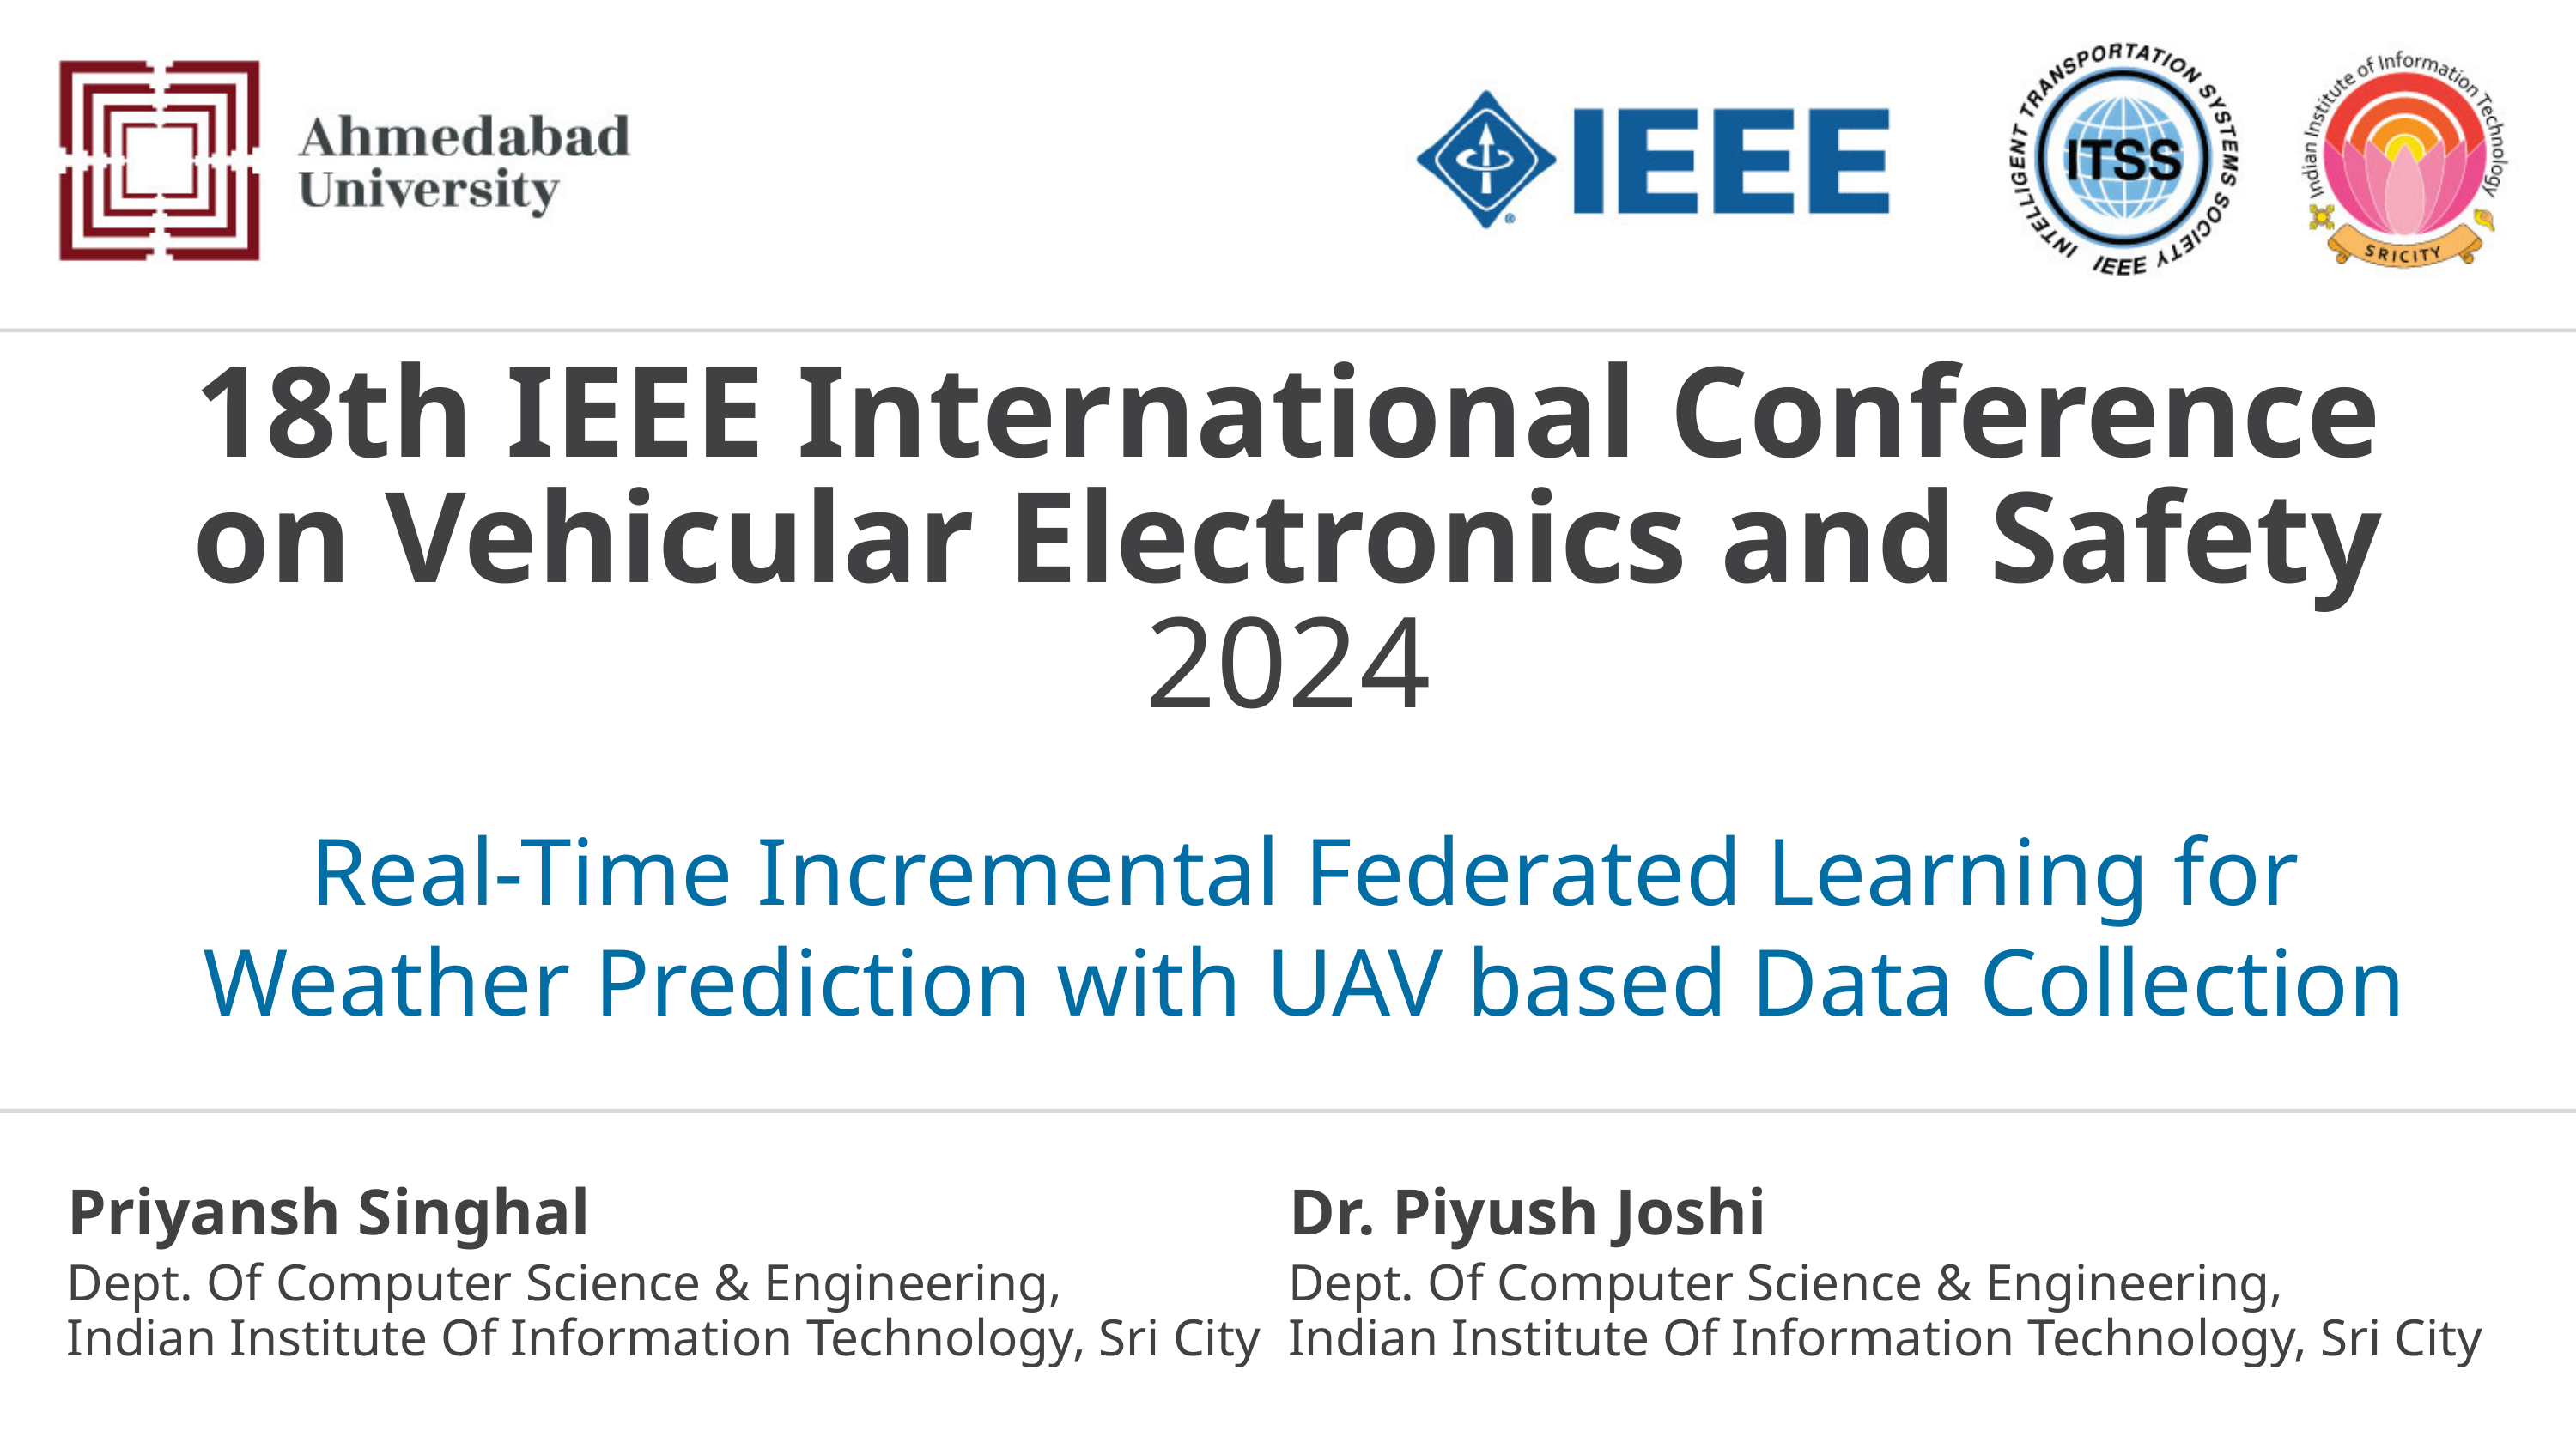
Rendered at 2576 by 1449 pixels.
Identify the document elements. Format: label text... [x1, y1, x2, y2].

text_box Dept. Of Computer Science & Engineering, Indian Institute Of Information Technology, Sri City [1288, 1255, 2510, 1422]
text_box Dept. Of Computer Science & Engineering, Indian Institute Of Information Technology, Sri City [66, 1255, 1288, 1422]
text_box Real-Time Incremental Federated Learning for Weather Prediction with UAV based Data Collection [202, 813, 2411, 1034]
text_box 18th IEEE International Conference on Vehicular Electronics and Safety 2024 [118, 356, 2458, 733]
text_box Dr. Piyush Joshi [1289, 1178, 1827, 1247]
text_box Priyansh Singhal [67, 1178, 605, 1247]
text_box [0, 0, 2576, 300]
